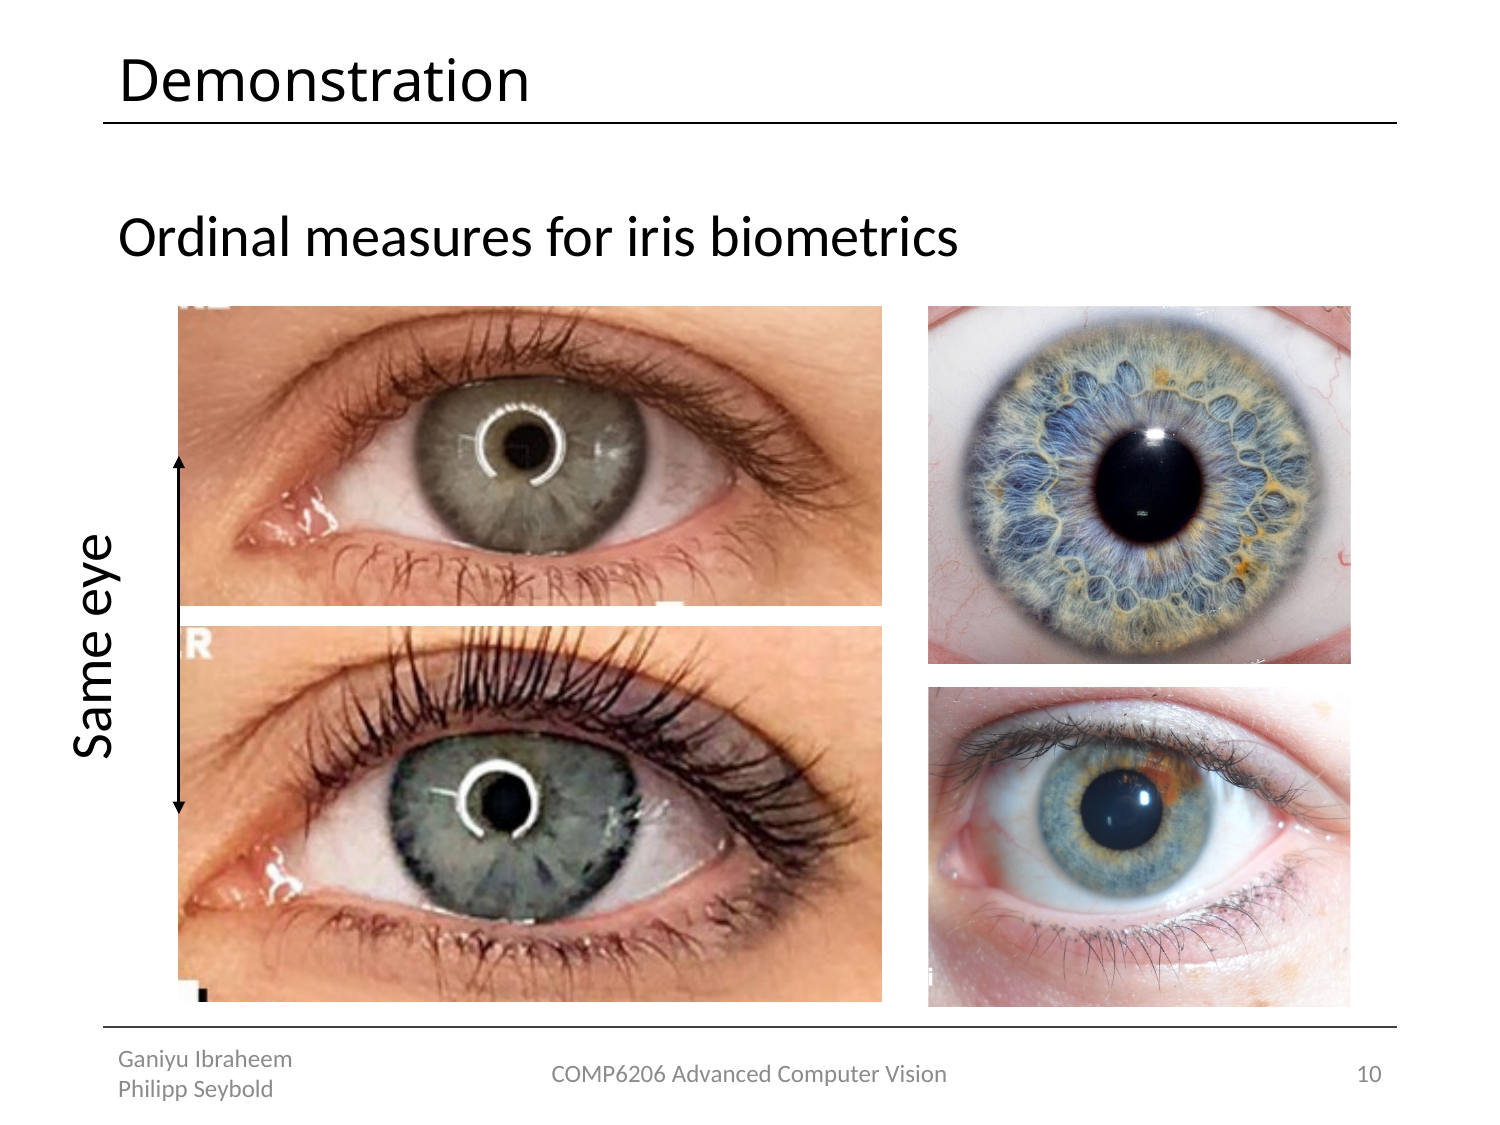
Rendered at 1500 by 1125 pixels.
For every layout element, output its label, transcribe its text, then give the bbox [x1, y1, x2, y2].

slide_number 10 [1059, 1042, 1397, 1103]
text_box Ordinal measures for iris biometrics [103, 199, 1397, 962]
picture [928, 687, 1351, 1007]
picture [928, 306, 1351, 664]
slide_number Ganiyu Ibraheem Philipp Seybold [103, 1042, 358, 1103]
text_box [45, 306, 882, 1002]
title Demonstration [103, 41, 1397, 124]
footer COMP6206 Advanced Computer Vision [496, 1042, 1004, 1103]
